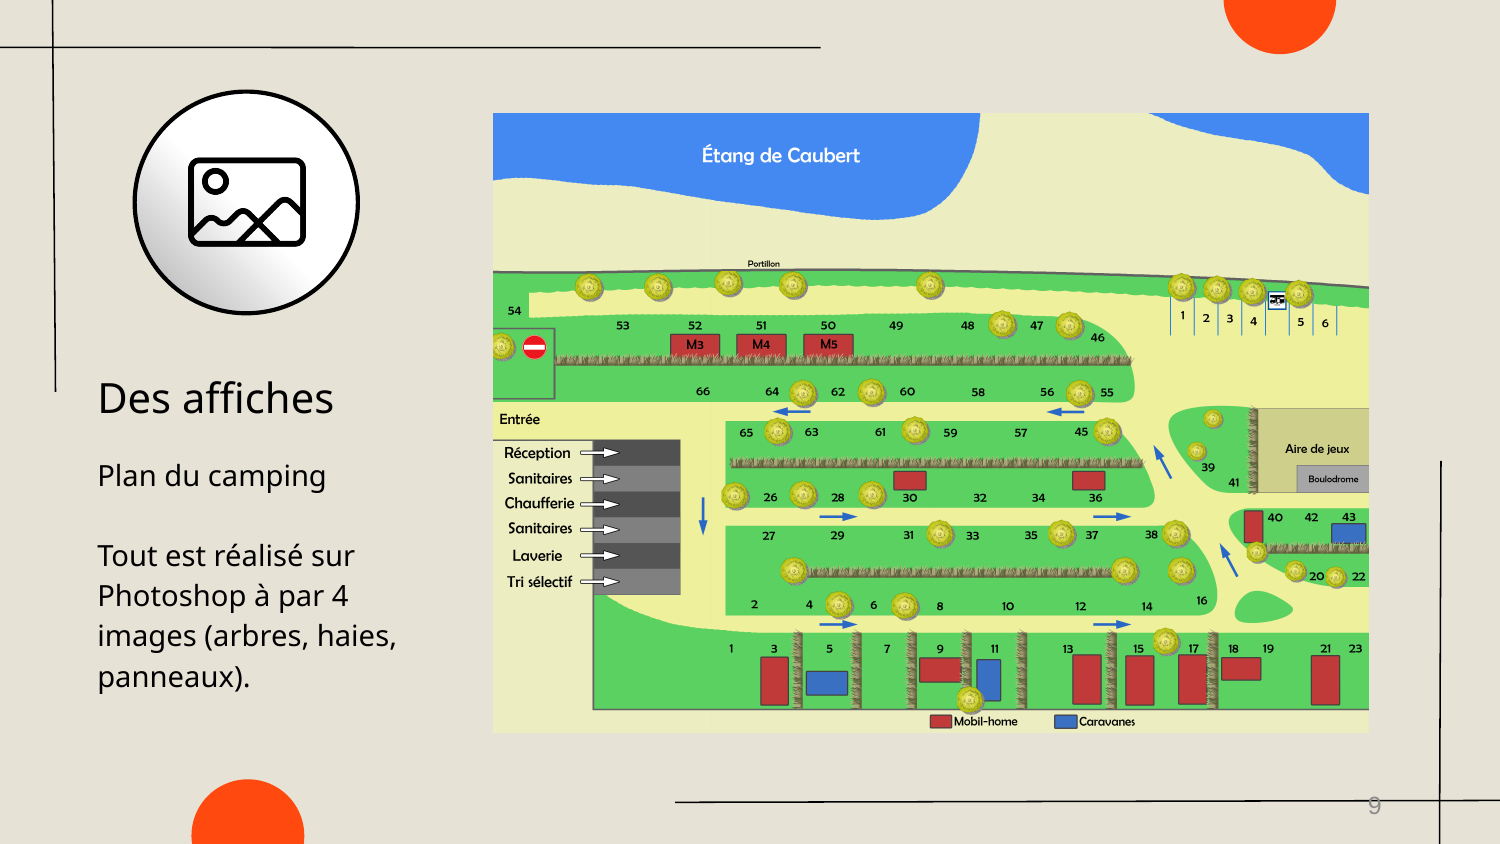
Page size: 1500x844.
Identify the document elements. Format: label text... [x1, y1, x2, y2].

subtitle Des affiches [82, 372, 440, 437]
picture [493, 113, 1369, 733]
text_box [132, 89, 360, 316]
subtitle Plan du camping Tout est réalisé sur Photoshop à par 4 images (arbres, haies, panneaux). [82, 437, 440, 579]
picture [188, 143, 306, 261]
slide_number 9 [1059, 782, 1397, 828]
